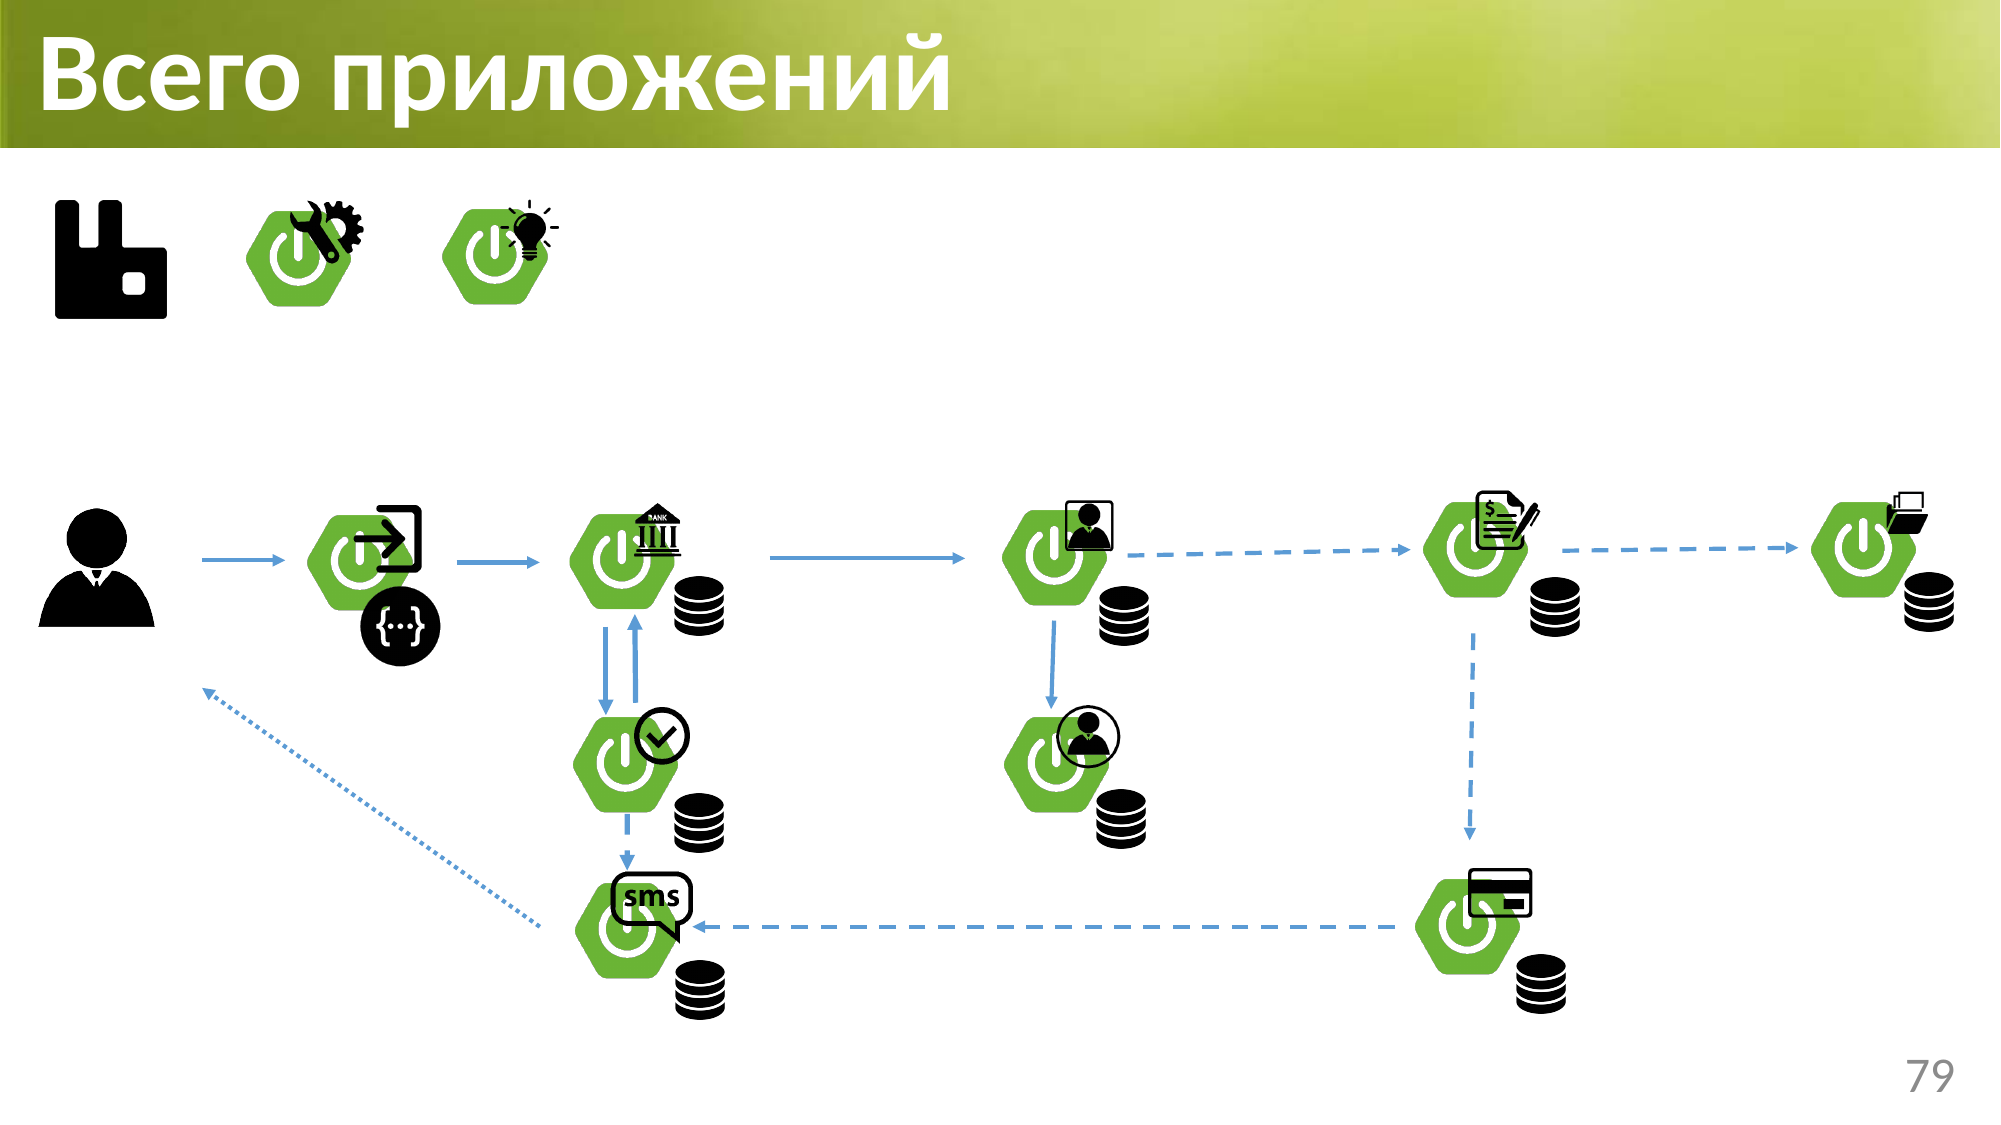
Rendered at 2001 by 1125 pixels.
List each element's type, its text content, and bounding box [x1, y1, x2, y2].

picture [1402, 867, 1571, 1014]
picture [429, 197, 561, 316]
slide_number 79 [1520, 1042, 1971, 1103]
picture [989, 498, 1154, 646]
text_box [202, 687, 540, 927]
picture [991, 705, 1151, 849]
picture [1410, 490, 1585, 637]
picture [1798, 490, 1959, 632]
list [38, 508, 155, 627]
picture [0, 0, 2000, 148]
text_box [1051, 620, 1055, 705]
picture [556, 502, 729, 636]
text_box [1469, 633, 1474, 841]
picture [560, 705, 729, 854]
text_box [1127, 549, 1411, 556]
picture [54, 200, 167, 319]
picture [233, 199, 364, 318]
picture [294, 503, 446, 671]
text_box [1562, 547, 1799, 551]
picture [562, 871, 730, 1020]
